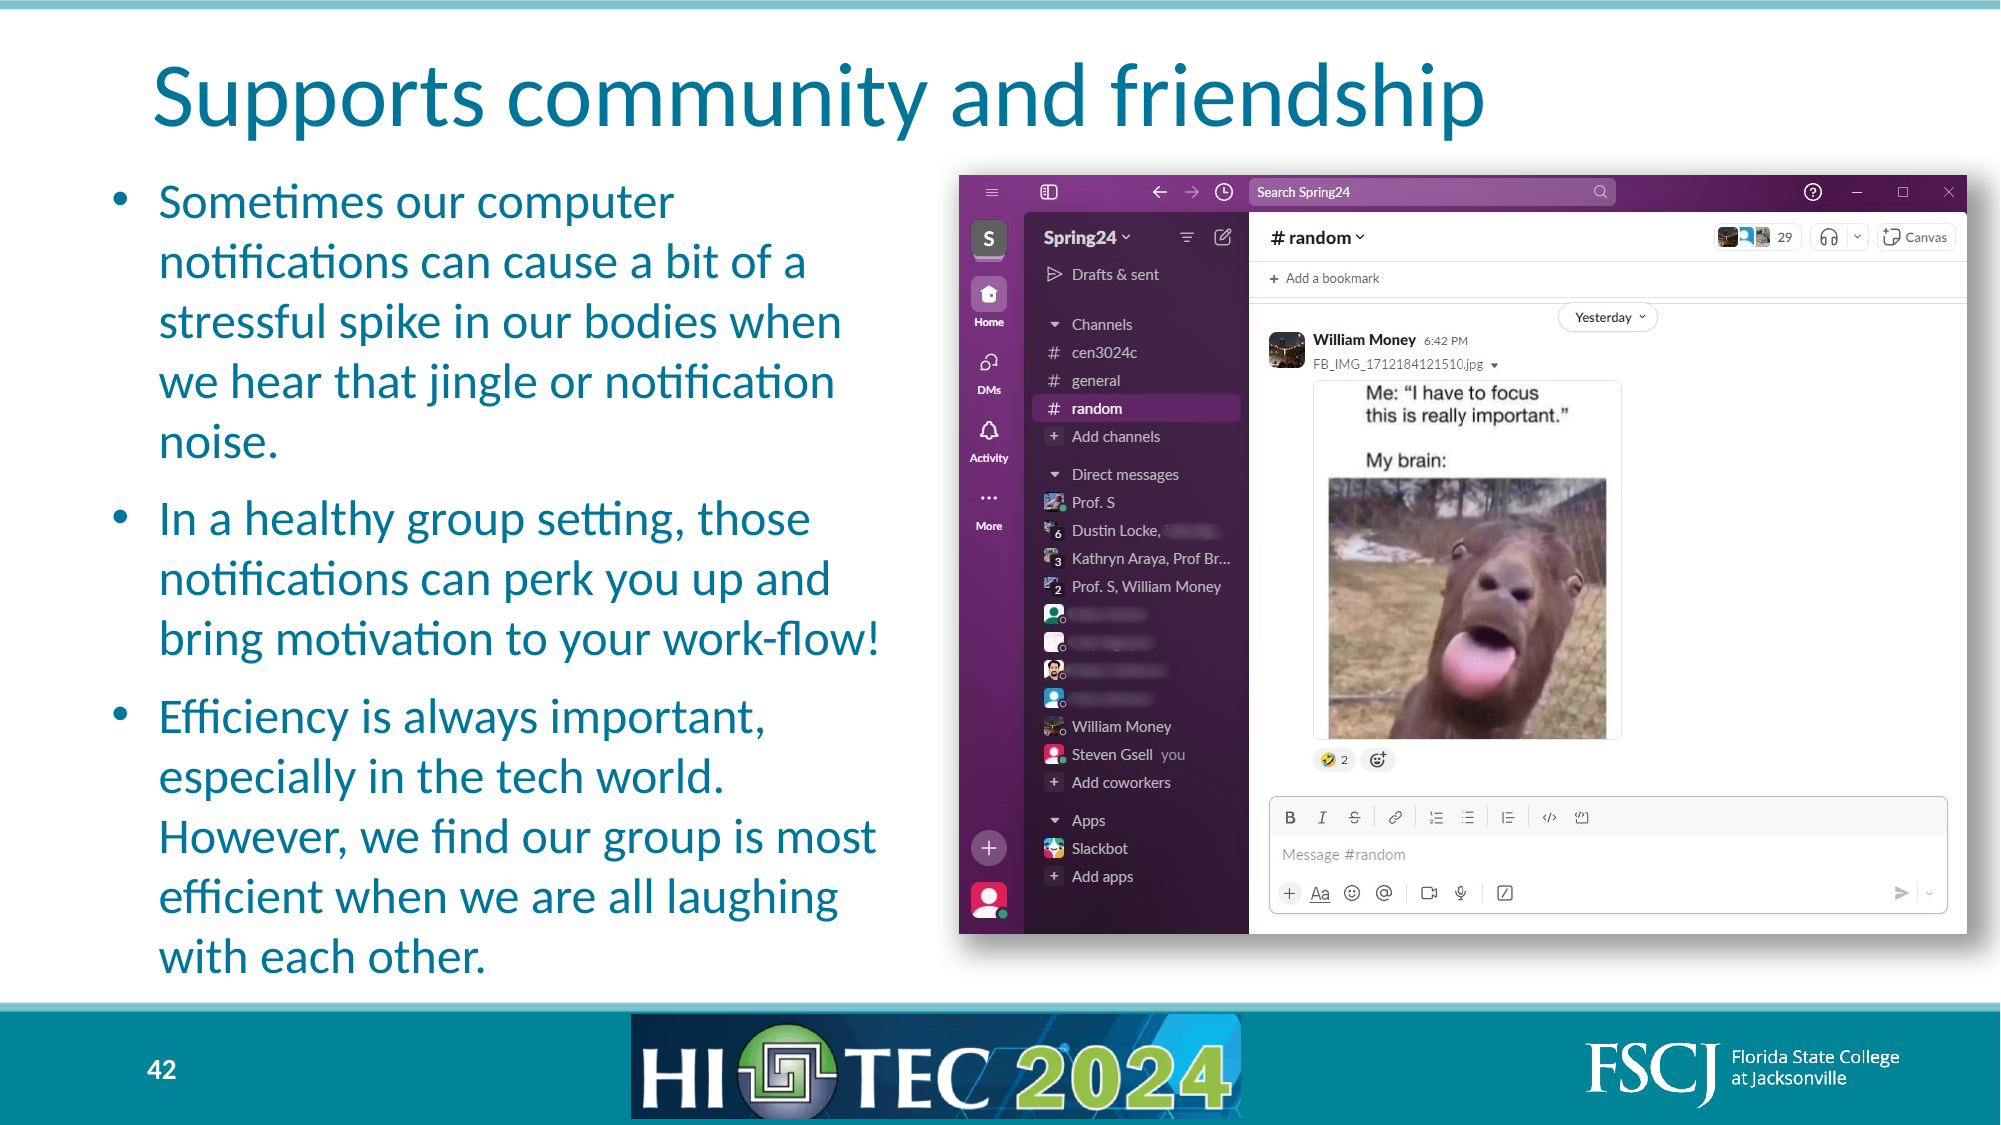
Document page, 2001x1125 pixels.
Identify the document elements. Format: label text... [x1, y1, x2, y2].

text_box Sometimes our computer notifications can cause a bit of a stressful spike in our bodies when we hear that jingle or notification noise. In a healthy group setting, those notifications can perk you up and bring motivation to your work-flow! Efficiency is always important, especially in the tech world. However, we find our group is most efficient when we are all laughing with each other. [96, 161, 904, 991]
picture [0, 0, 2001, 1125]
title Supports community and friendship [137, 33, 1863, 162]
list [959, 175, 1967, 934]
